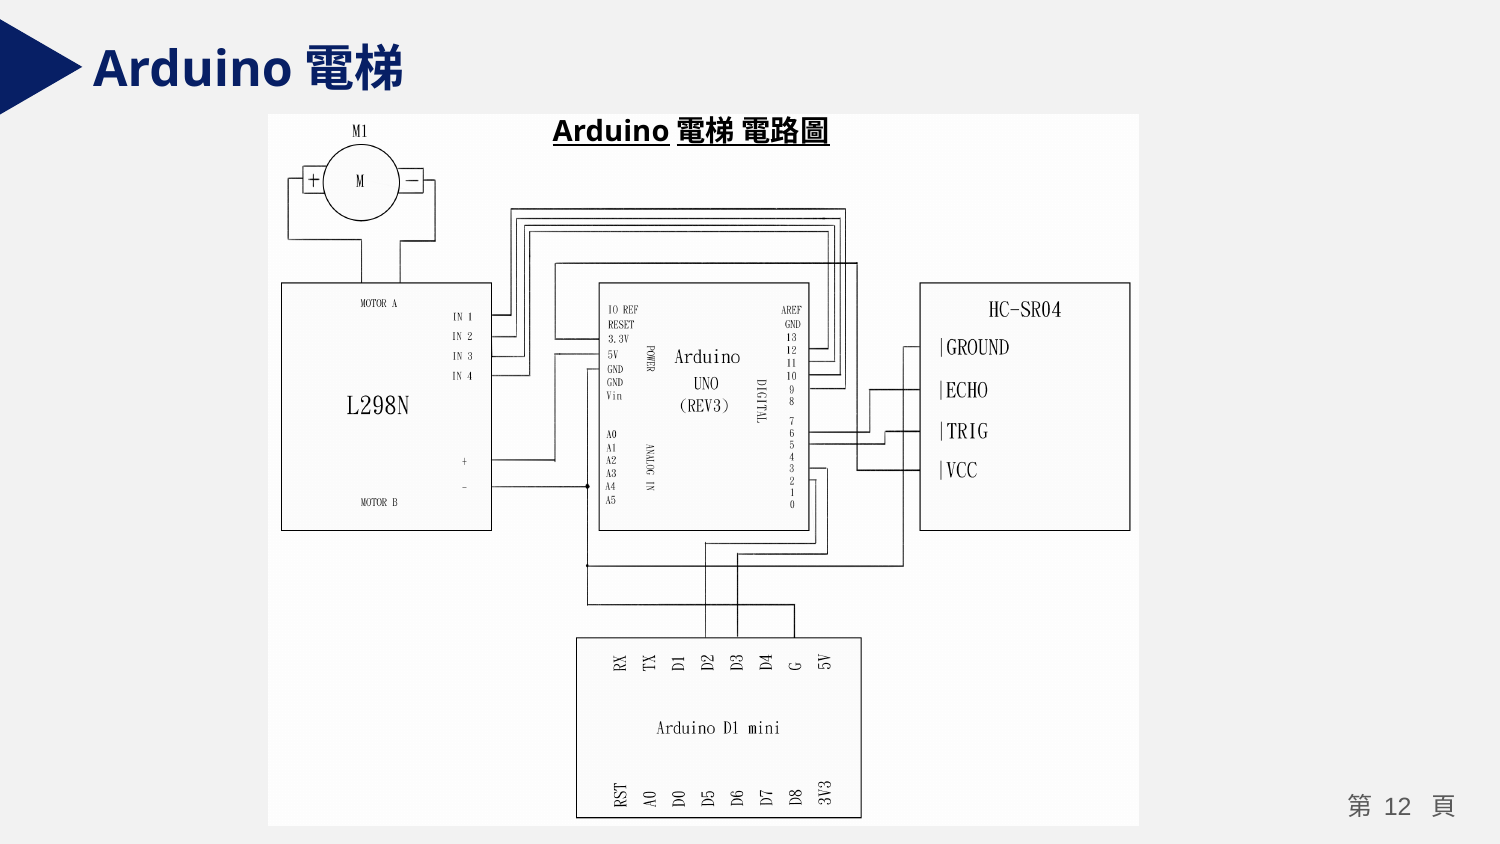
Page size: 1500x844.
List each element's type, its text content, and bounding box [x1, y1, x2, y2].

text_box [0, 19, 83, 115]
text_box Arduino電梯 [78, 29, 460, 105]
text_box Arduino電梯 電路圖 [537, 104, 1500, 155]
picture [268, 114, 1139, 826]
